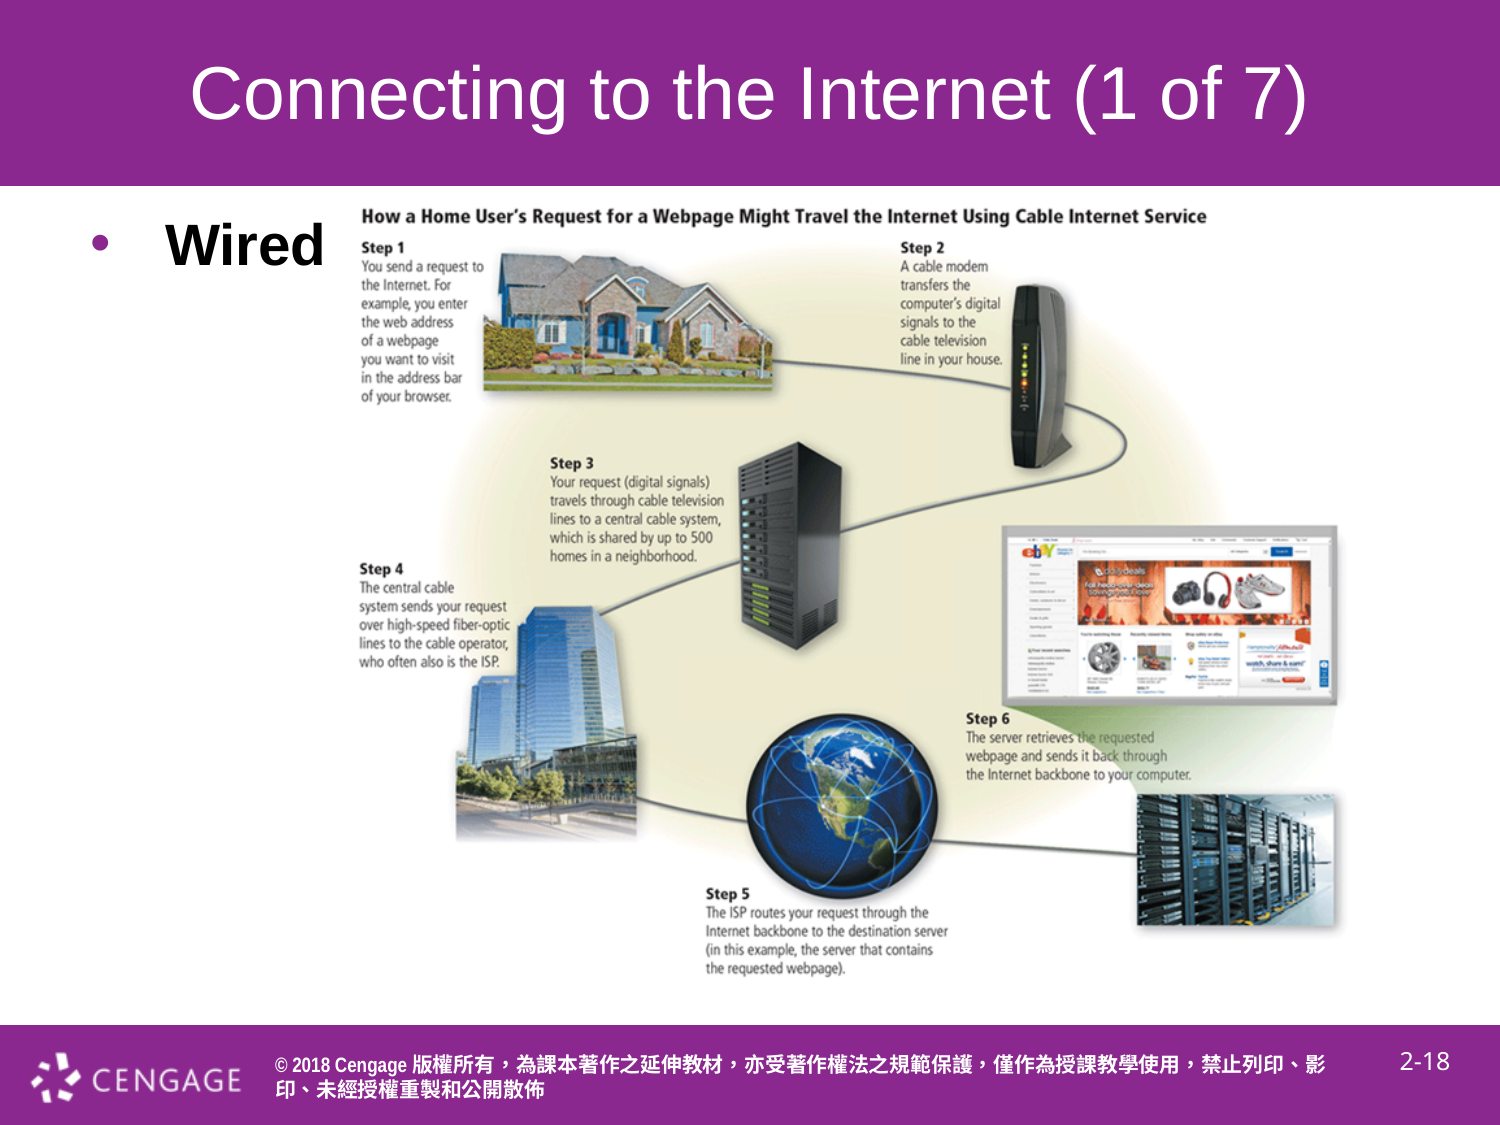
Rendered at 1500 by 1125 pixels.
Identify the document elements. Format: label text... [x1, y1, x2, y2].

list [354, 199, 1376, 989]
title Connecting to the Internet (1 of 7) [7, 4, 1493, 175]
text_box Wired [75, 199, 350, 363]
picture [21, 1043, 246, 1111]
